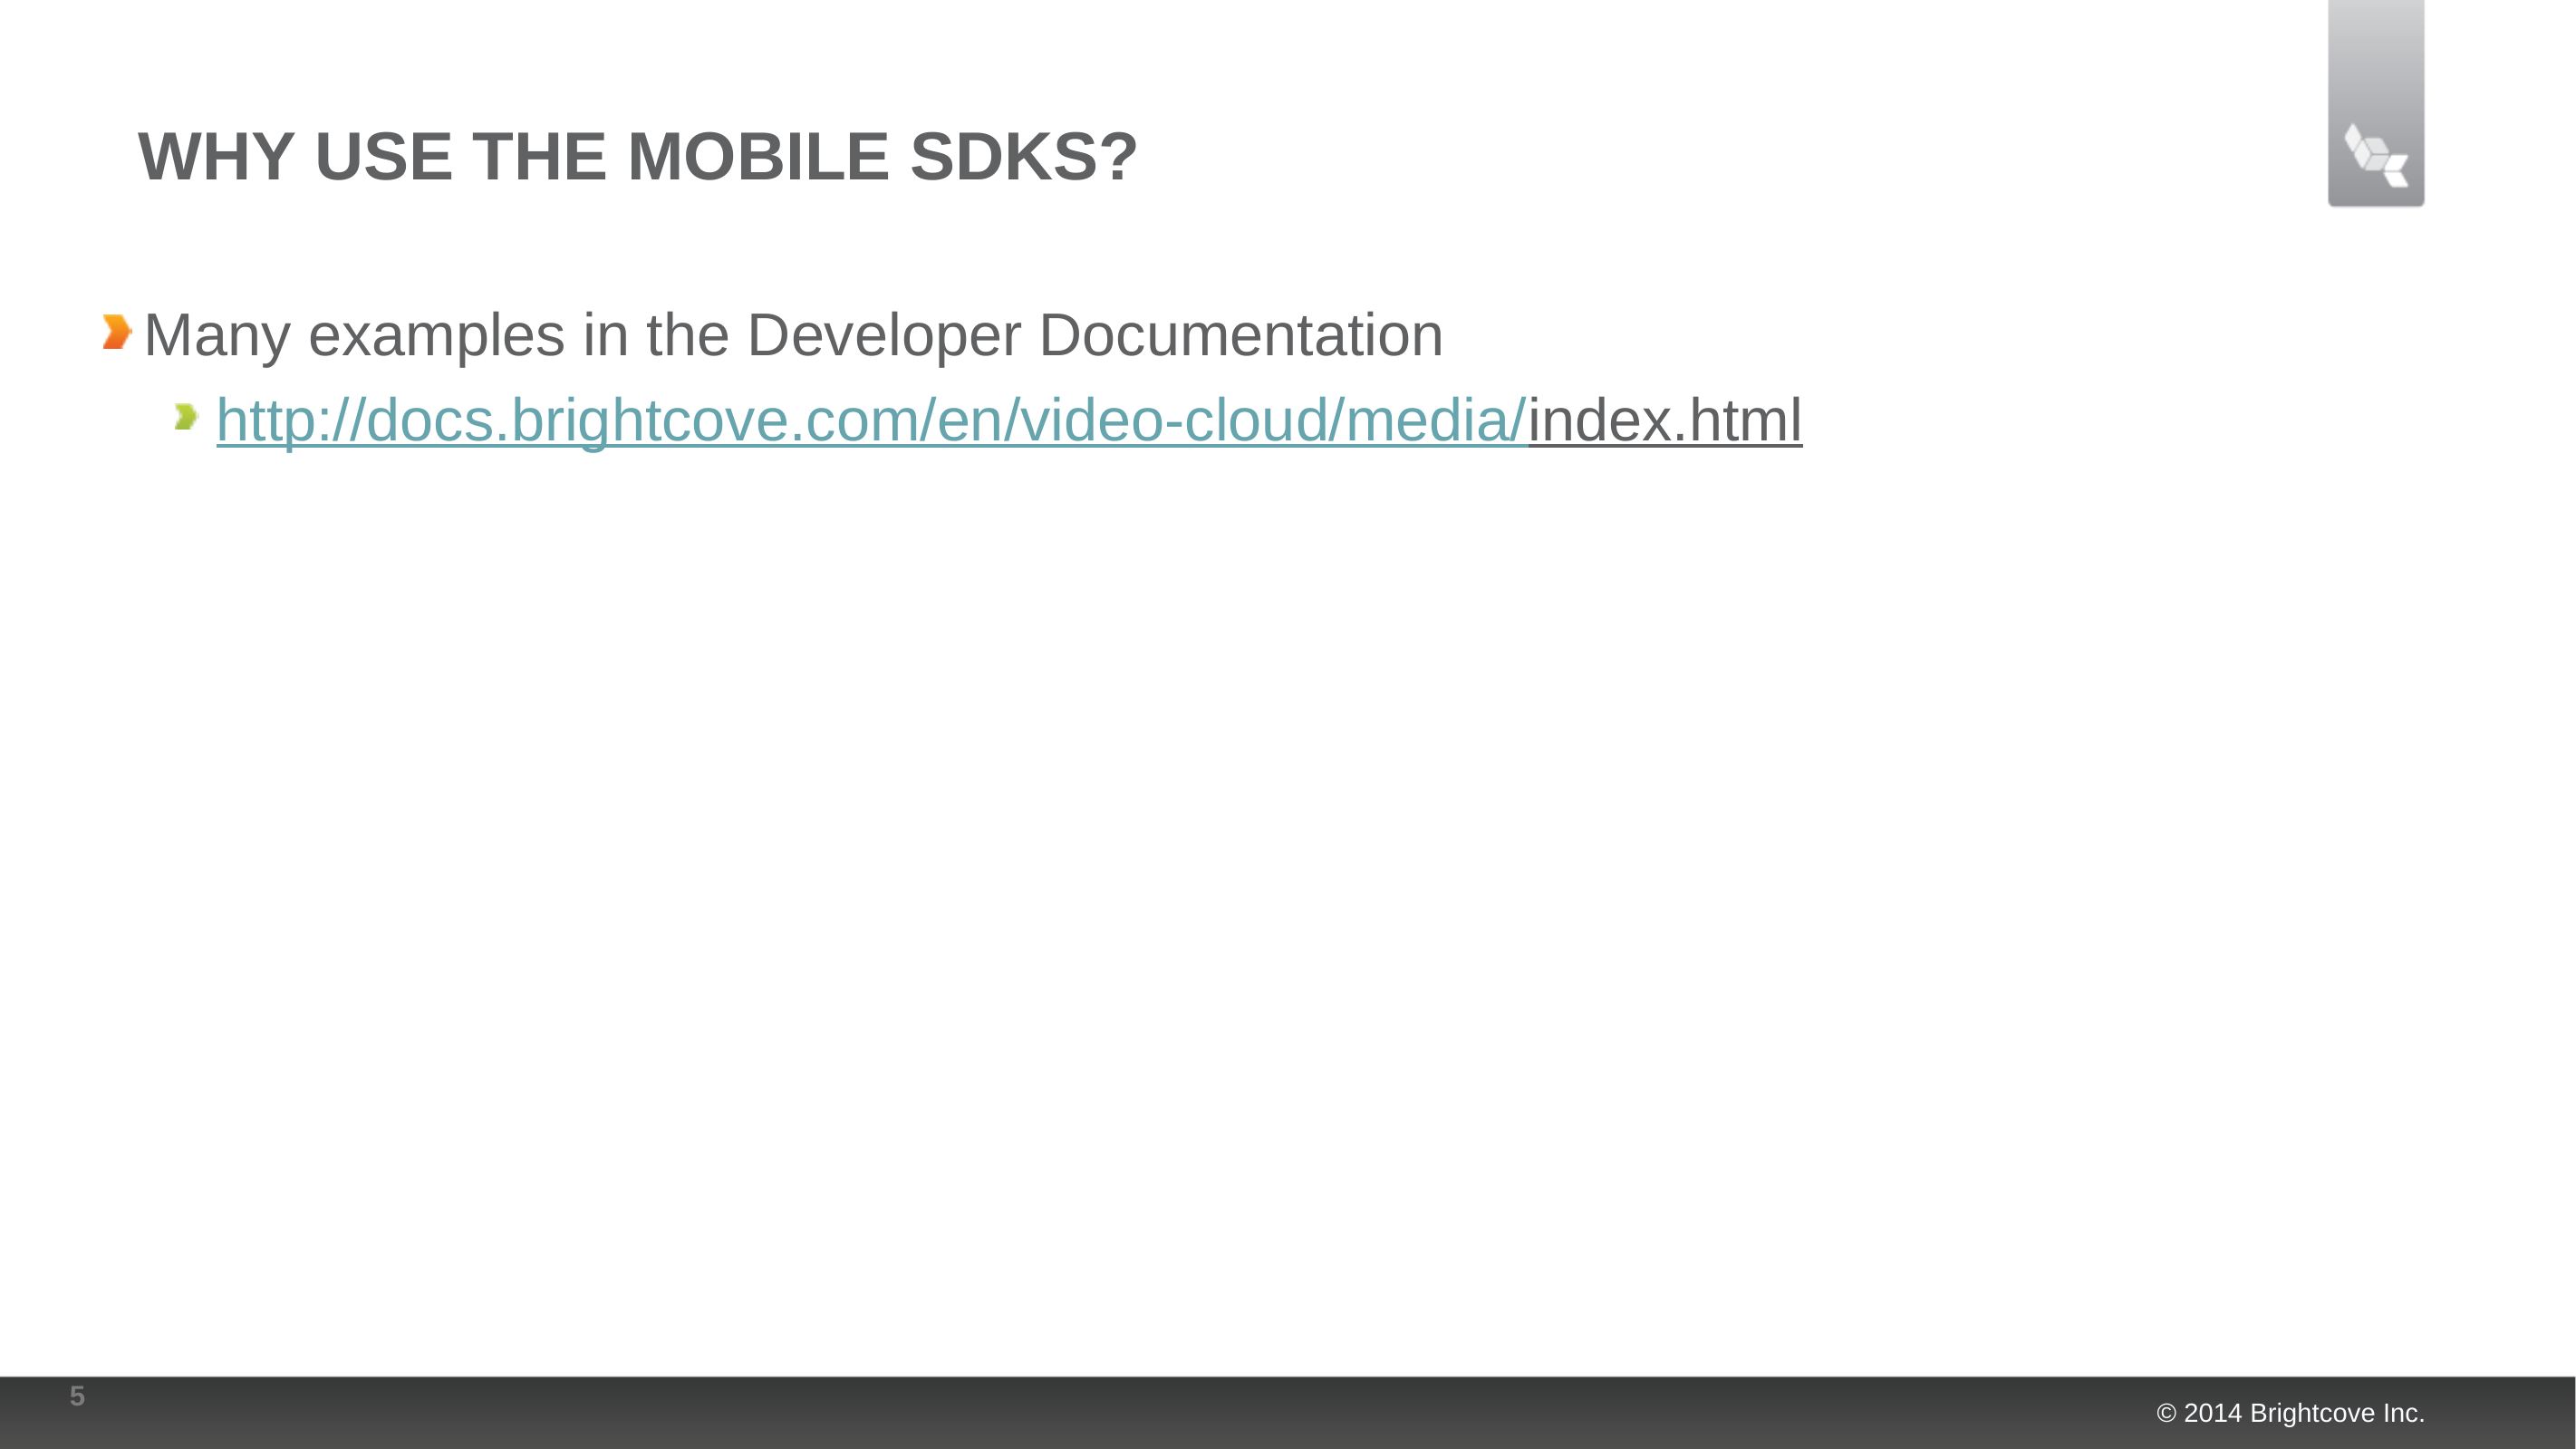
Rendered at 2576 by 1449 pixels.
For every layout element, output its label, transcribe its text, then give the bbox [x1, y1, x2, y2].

title why use the mobile sdks? [115, 43, 2270, 261]
text_box 5 [46, 1366, 176, 1447]
list Many examples in the Developer Documentation http://docs.brightcove.com/en/video-cloud/media/index.html [80, 284, 2441, 1206]
picture [0, 0, 2576, 1449]
